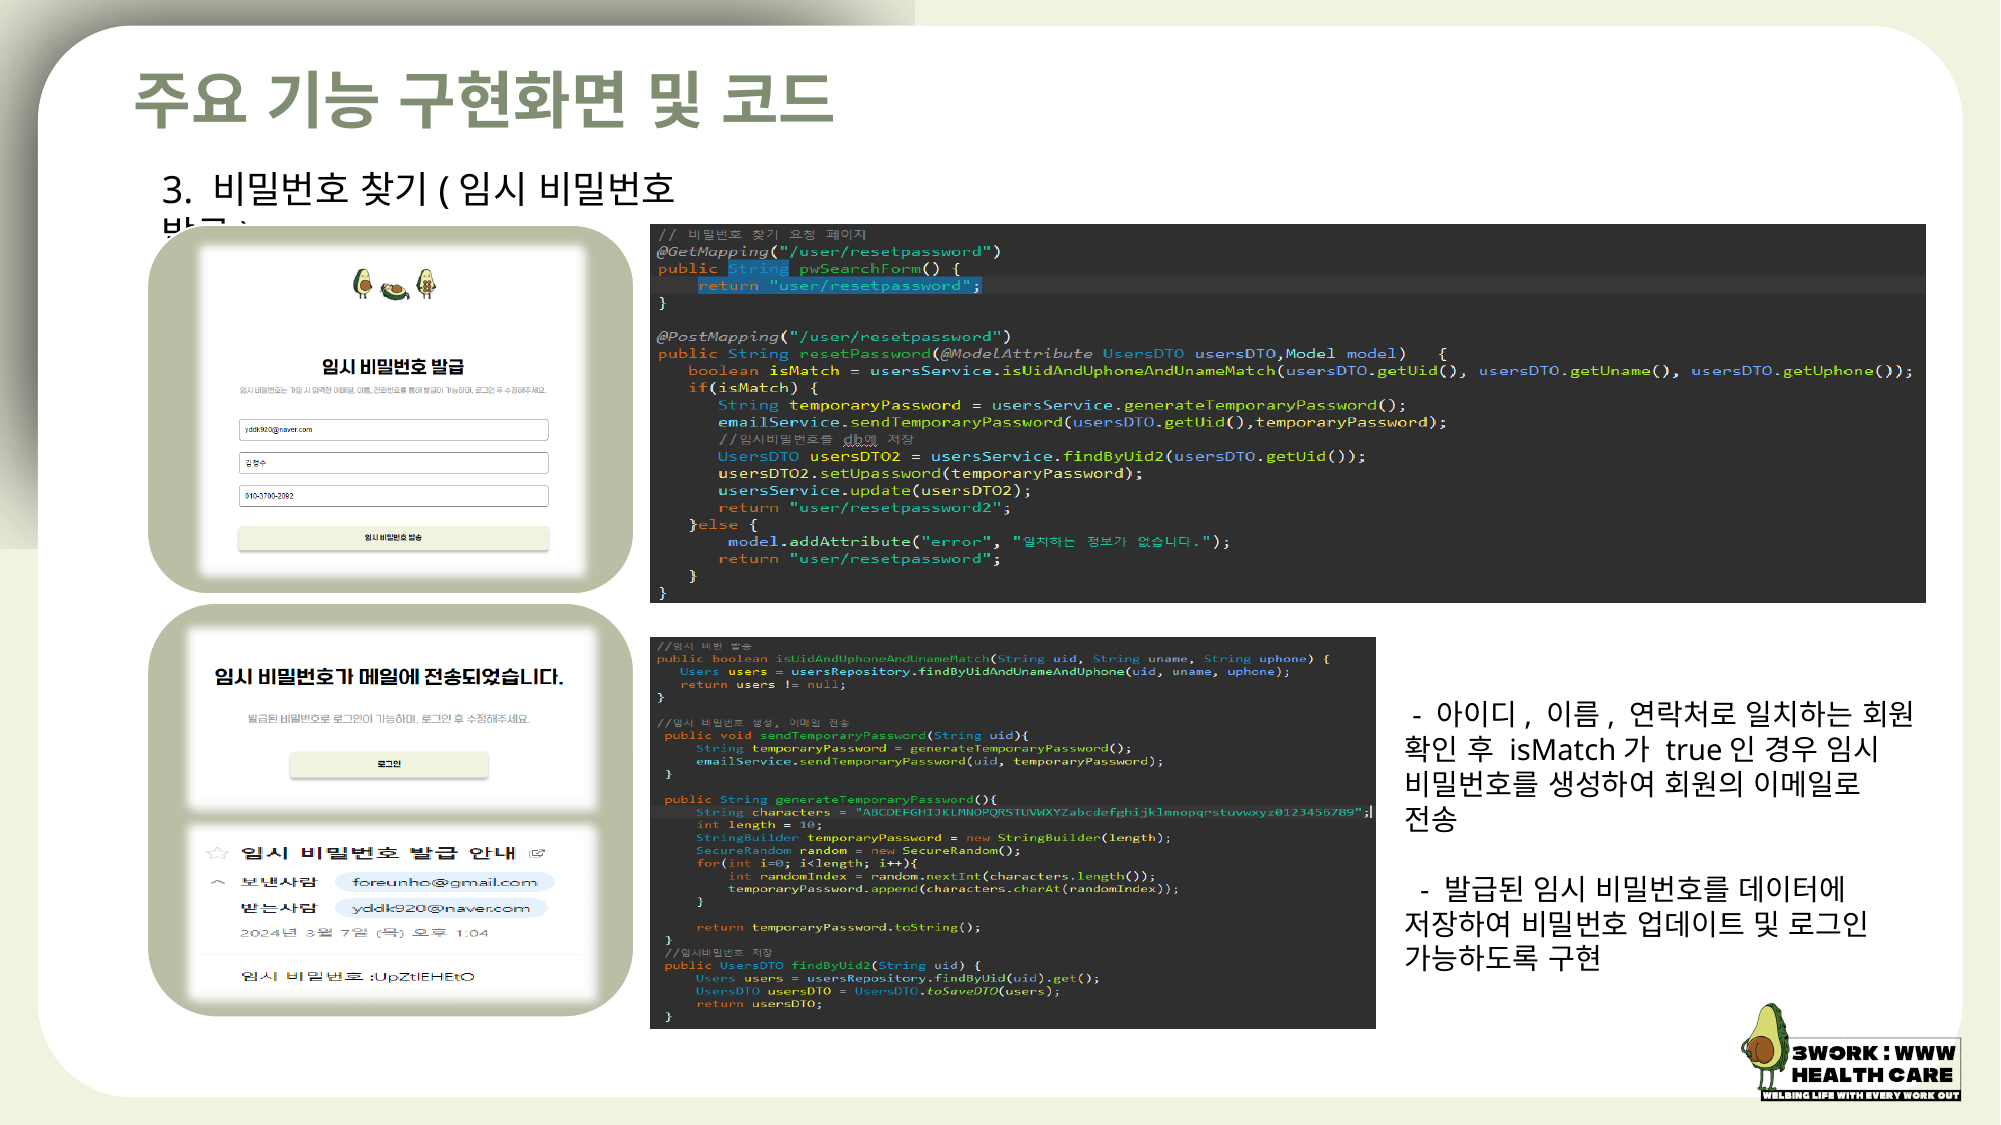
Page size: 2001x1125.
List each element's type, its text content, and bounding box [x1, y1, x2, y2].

text_box [146, 223, 636, 596]
picture [198, 637, 583, 797]
picture [1737, 997, 1965, 1107]
text_box [146, 601, 636, 1019]
picture [650, 224, 1926, 603]
text_box 3. 비밀번호 찾기(임시 비밀번호 발급) [147, 158, 759, 264]
text_box Summary [181, 621, 605, 1009]
text_box - 아이디, 이름, 연락처로 일치하는 회원 확인 후 isMatch가 true인 경우 임시 비밀번호를 생성하여 회원의 이메일로 전송 - 발급된 임시 비밀번호를 데이터에 저장하여 비밀번호 업데이트 및 로그인 가능하도록 구현 [1390, 688, 1937, 984]
picture [650, 637, 1376, 1029]
picture [210, 256, 572, 563]
picture [198, 834, 583, 988]
text_box 주요 기능 구현화면 및 코드 [118, 53, 941, 143]
text_box 스ᄏᄅ6.12.33 [36, 24, 1964, 1099]
